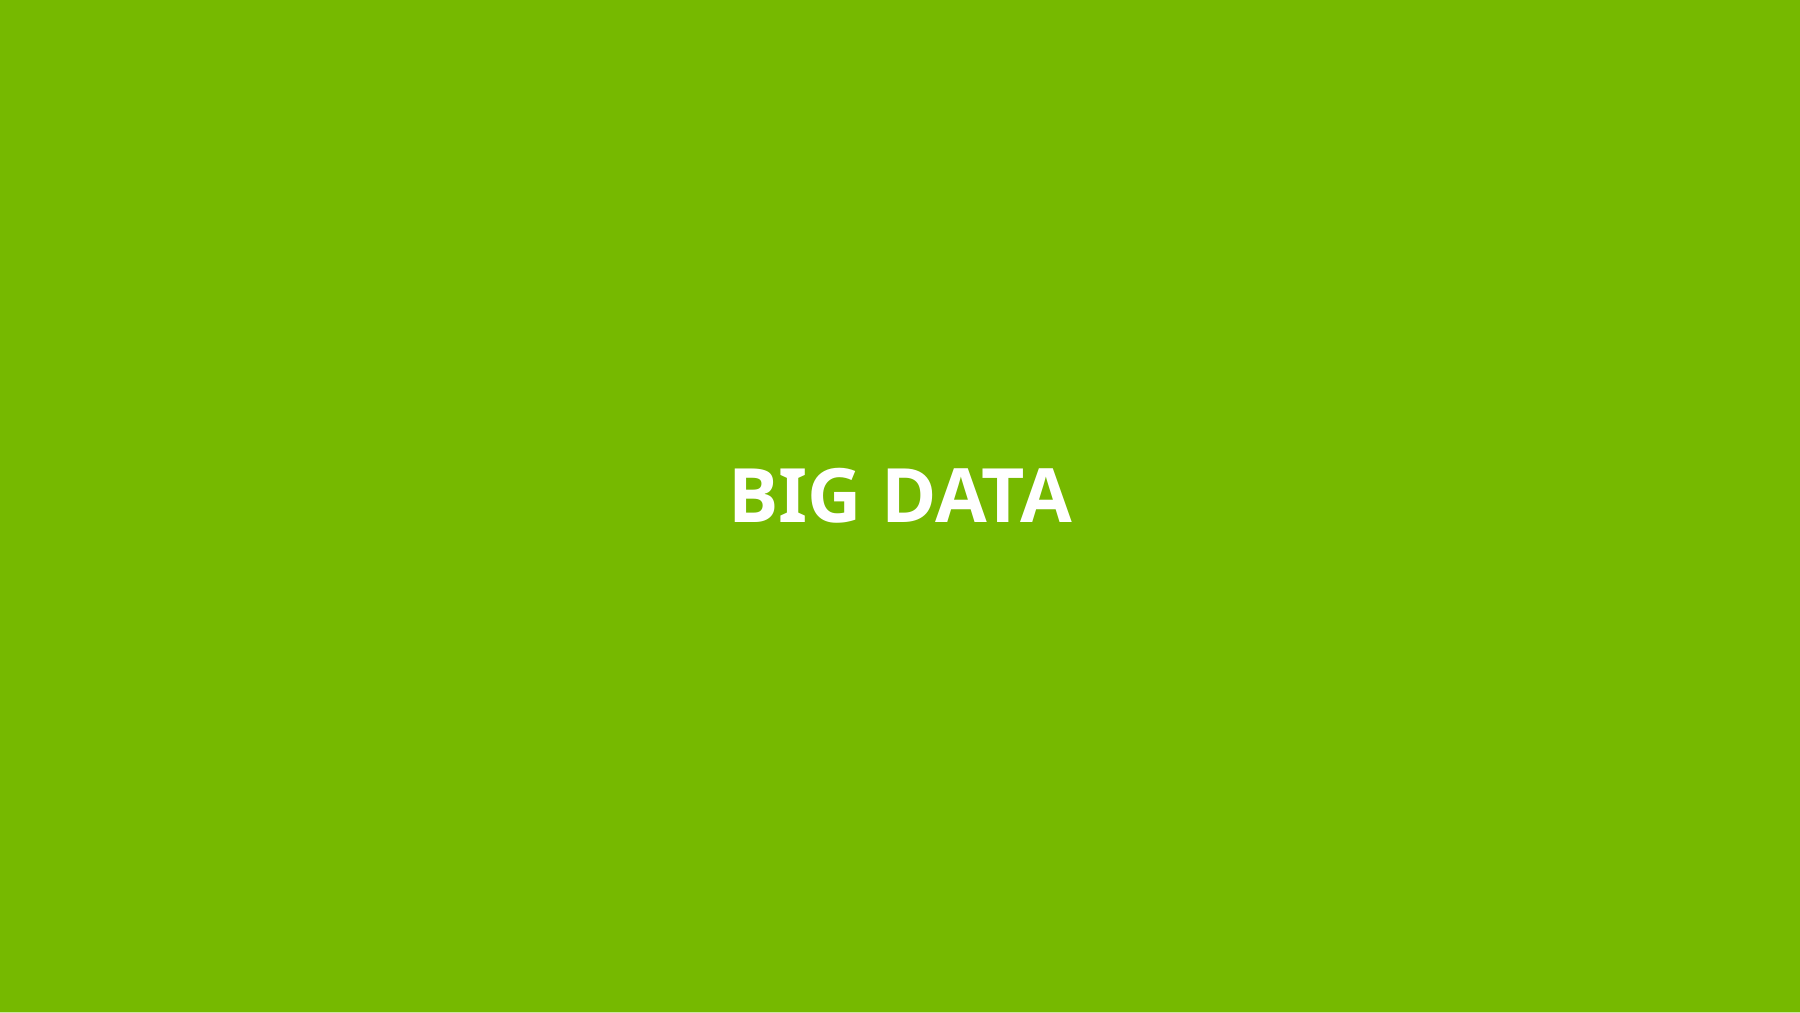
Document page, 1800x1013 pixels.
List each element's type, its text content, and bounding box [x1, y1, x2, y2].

title BIG DATA [137, 448, 1663, 547]
